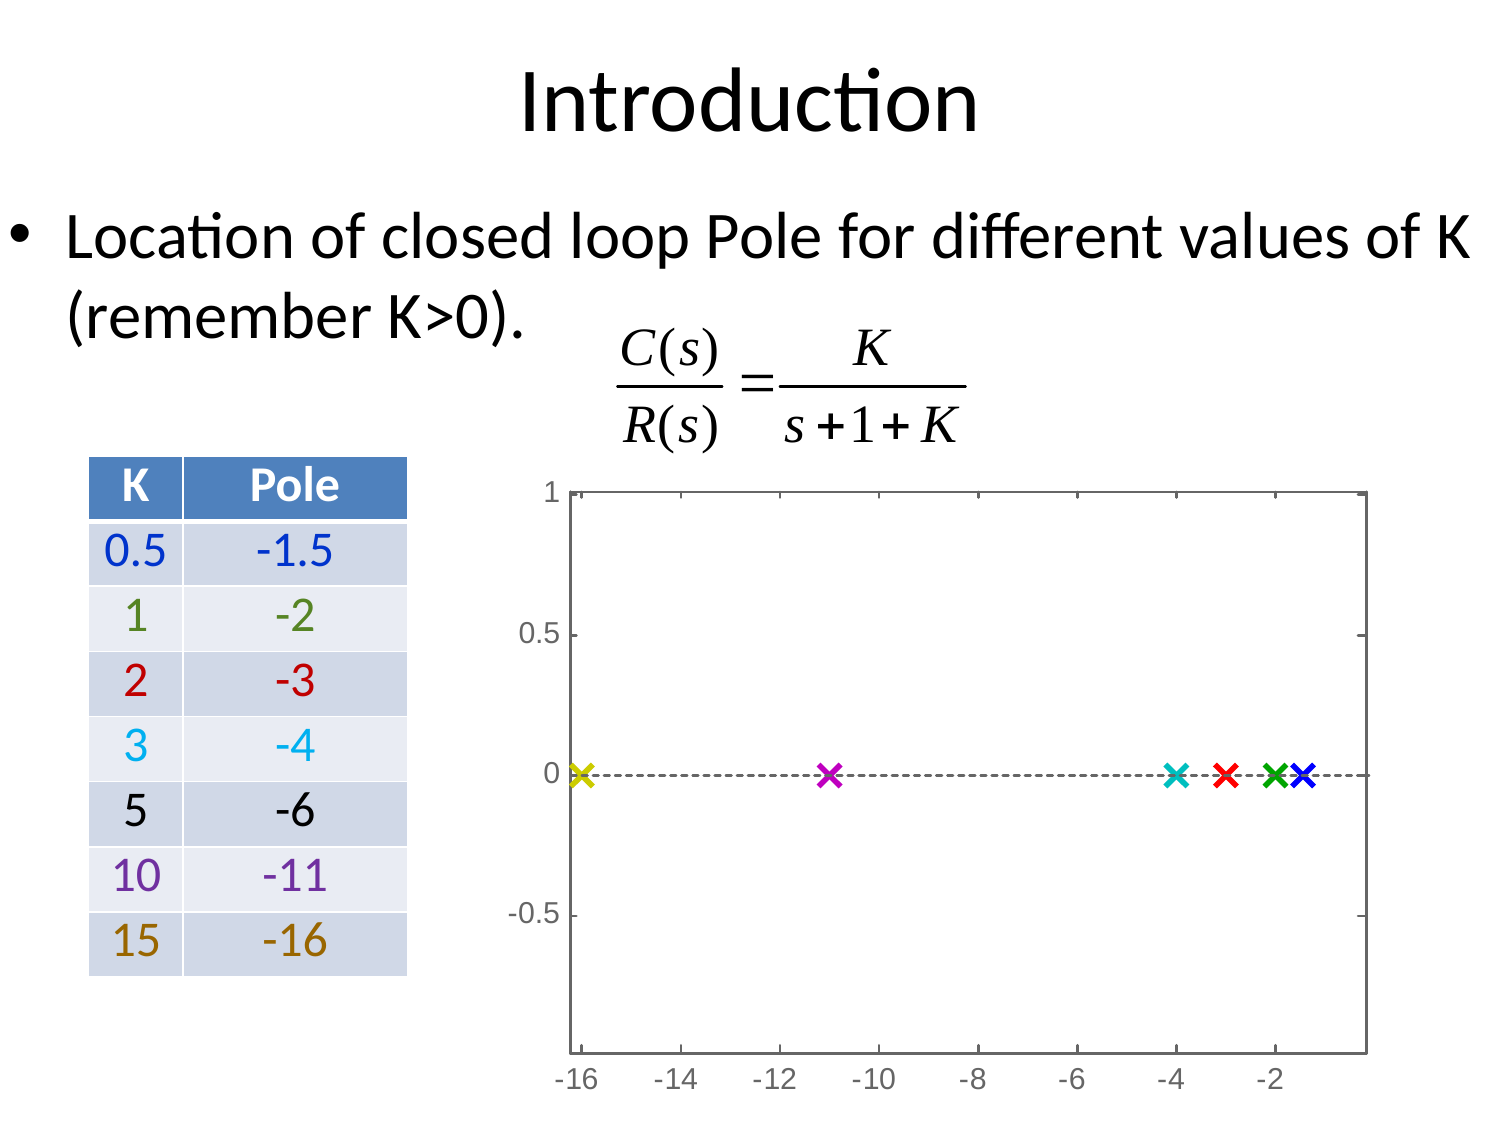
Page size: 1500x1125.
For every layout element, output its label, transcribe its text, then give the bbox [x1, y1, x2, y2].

list Location of closed loop Pole for different values of K (remember K>0). [0, 184, 1489, 1106]
table_cell 2 [89, 652, 182, 716]
table_header K [89, 457, 182, 519]
table_cell 1 [89, 587, 182, 651]
table_cell 5 [89, 782, 182, 846]
table_cell -11 [184, 848, 407, 911]
picture [489, 474, 1377, 1107]
table_cell -4 [184, 717, 407, 781]
table_header Pole [184, 457, 407, 519]
table_cell -2 [184, 587, 407, 651]
title Introduction [75, 19, 1425, 171]
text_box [607, 314, 978, 464]
table_cell -6 [184, 782, 407, 846]
table_cell 10 [89, 848, 182, 911]
table_cell 15 [89, 913, 182, 976]
table_cell 0.5 [89, 524, 182, 585]
table_cell -1.5 [184, 524, 407, 585]
table_cell -3 [184, 652, 407, 716]
table_cell -16 [184, 913, 407, 976]
table_cell 3 [89, 717, 182, 781]
